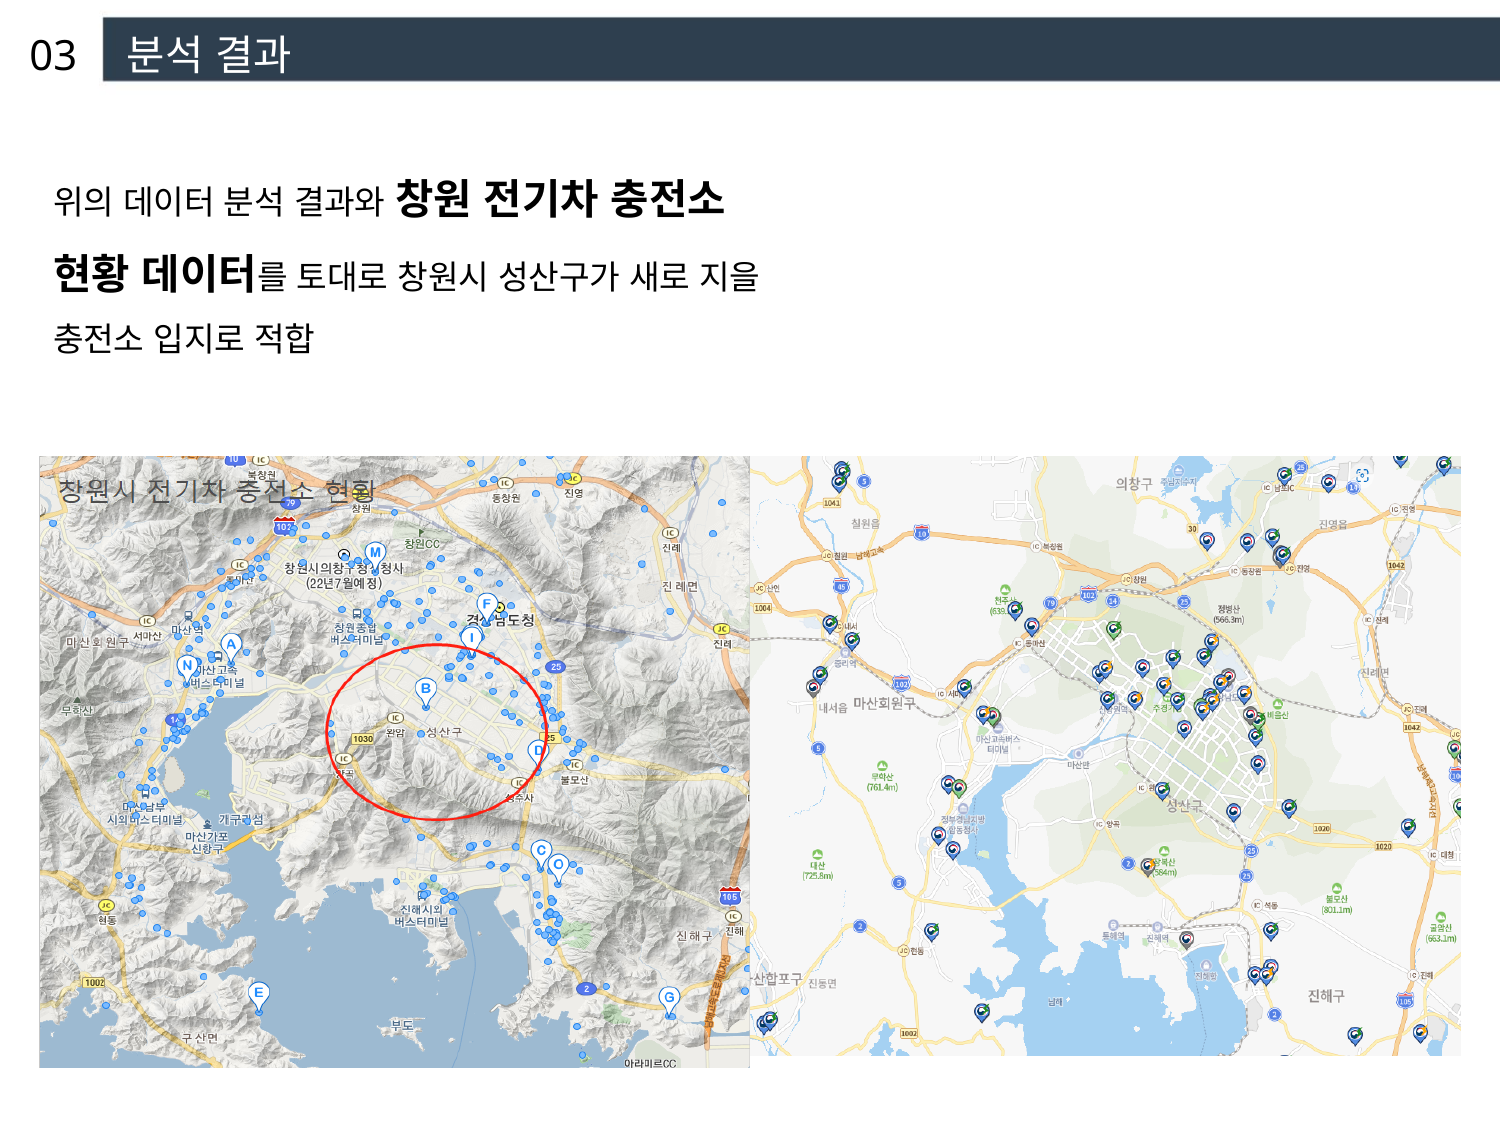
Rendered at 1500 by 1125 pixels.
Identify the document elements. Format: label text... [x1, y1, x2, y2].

text_box 03 분석 결과 [29, 28, 1145, 124]
text_box [0, 0, 1500, 1120]
picture [39, 455, 1461, 1068]
title 위의 데이터 분석 결과와 창원 전기차 충전소 현황 데이터를 토대로 창원시 성산구가 새로 지을 충전소 입지로 적합 [53, 147, 764, 354]
